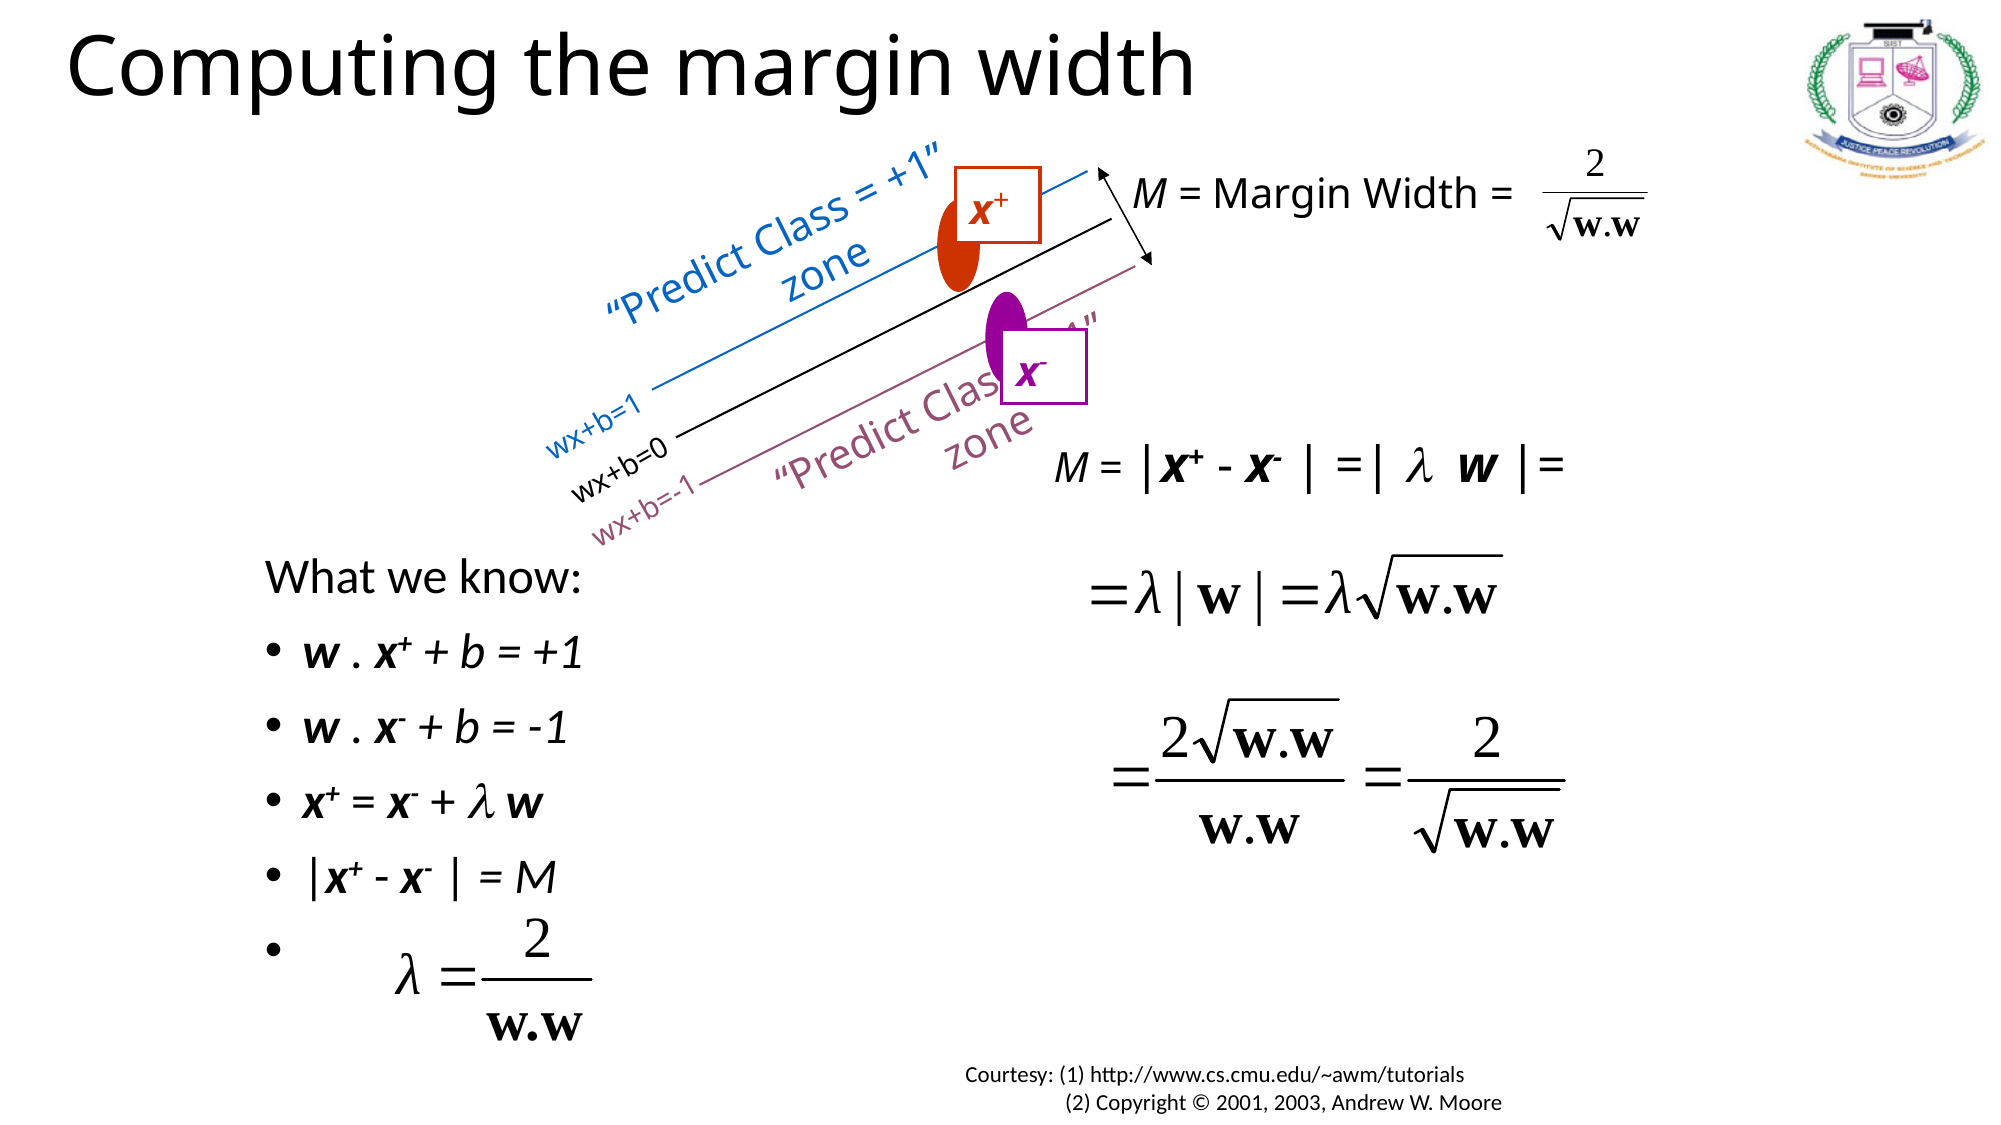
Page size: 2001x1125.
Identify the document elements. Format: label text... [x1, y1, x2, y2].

list What we know: w . x+ + b = +1 w . x- + b = -1 x+ = x- + l w |x+ - x- | = M [249, 543, 781, 1053]
text_box [937, 200, 980, 292]
text_box [985, 291, 1028, 383]
text_box “Predict Class = +1” zone [537, 94, 1022, 403]
text_box M = |x+ - x- | =| l w |= [1038, 424, 1722, 500]
text_box “Predict Class = -1” zone [719, 268, 1189, 583]
text_box wx+b=0 [535, 407, 700, 531]
text_box wx+b=-1 [560, 447, 727, 571]
text_box Courtesy: (1) http://www.cs.cmu.edu/~awm/tutorials (2) Copyright © 2001, 2003, Andrew W. Moore [950, 1052, 1528, 1123]
text_box M = Margin Width = [1117, 159, 1536, 225]
text_box wx+b=1 [510, 363, 677, 487]
text_box x+ [955, 167, 1041, 243]
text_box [1536, 138, 1655, 250]
picture [1778, 3, 2000, 197]
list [385, 901, 604, 1053]
text_box x- [1001, 329, 1087, 404]
text_box [1098, 167, 1117, 202]
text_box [1076, 542, 1513, 639]
text_box [1129, 225, 1152, 266]
title Computing the margin width [50, 12, 1778, 125]
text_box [1098, 684, 1575, 867]
